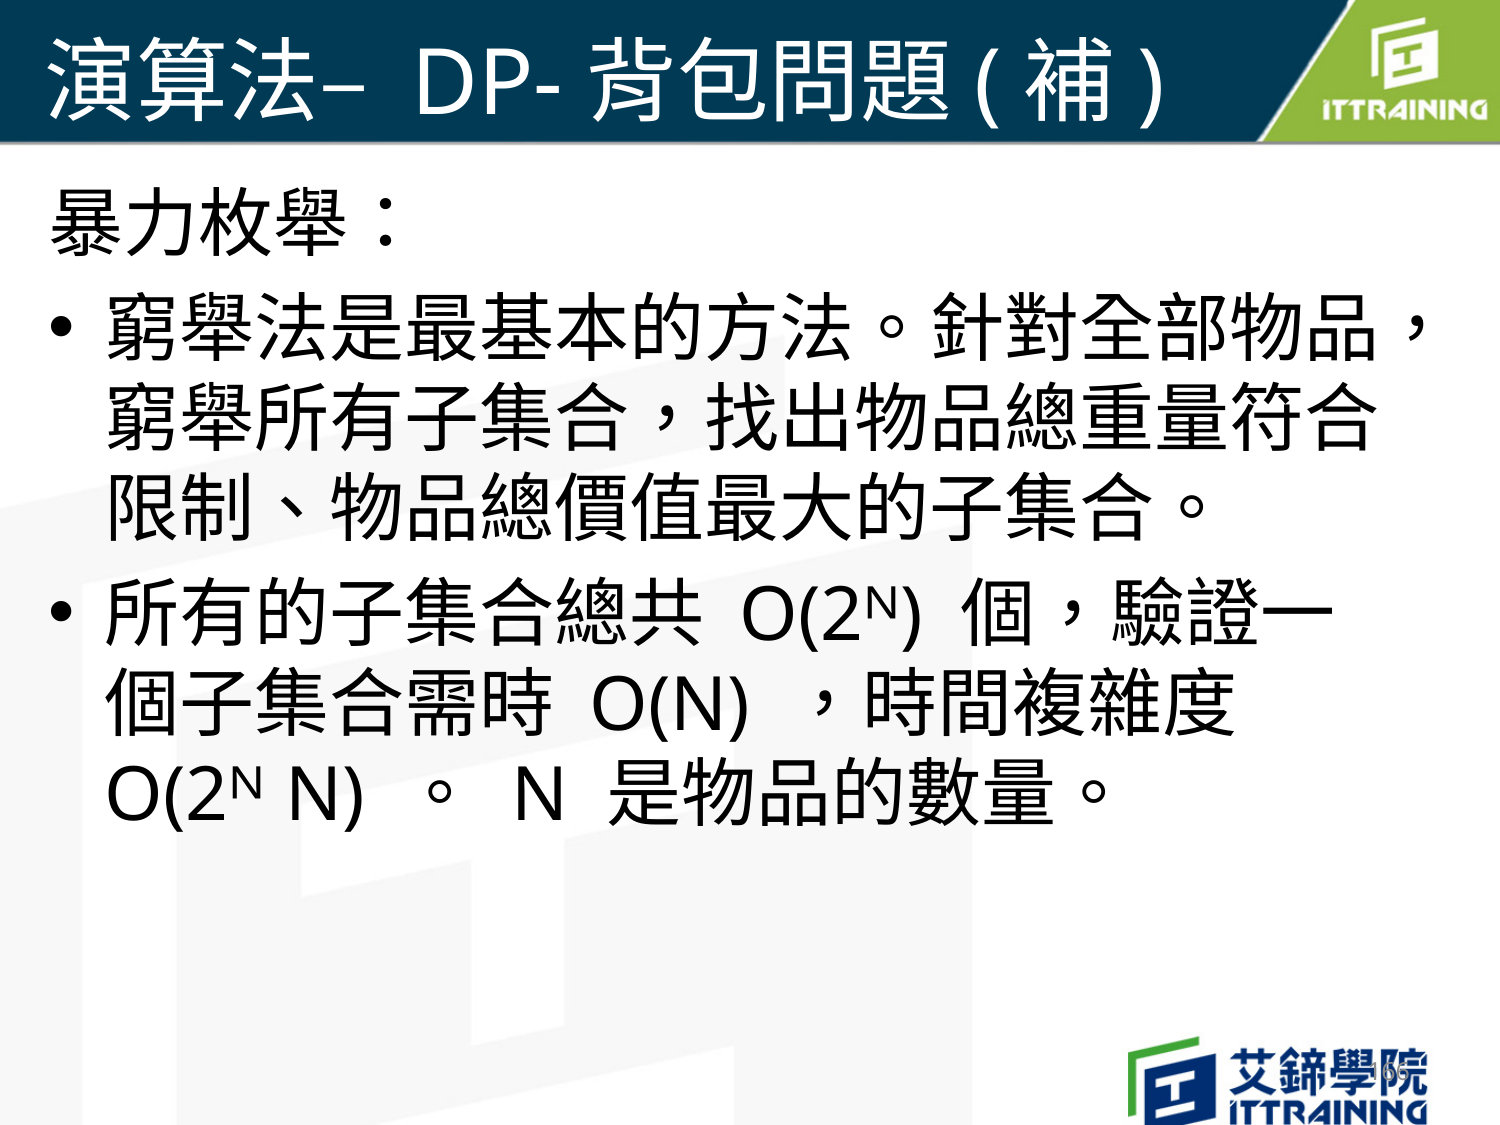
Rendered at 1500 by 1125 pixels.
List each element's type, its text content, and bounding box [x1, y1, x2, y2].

slide_number 166 [1074, 1042, 1425, 1103]
title 演算法– DP-背包問題(補) [29, 0, 1380, 172]
list 暴力枚舉： 窮舉法是最基本的方法。針對全部物品，窮舉所有子集合，找出物品總重量符合限制、物品總價值最大的子集合。 所有的子集合總共 O(2ᴺ) 個，驗證一個子集合需時 O(N) ，時間複雜度 O(2ᴺ N) 。 N 是物品的數量。 [33, 168, 1418, 1071]
picture [0, 0, 1500, 1125]
